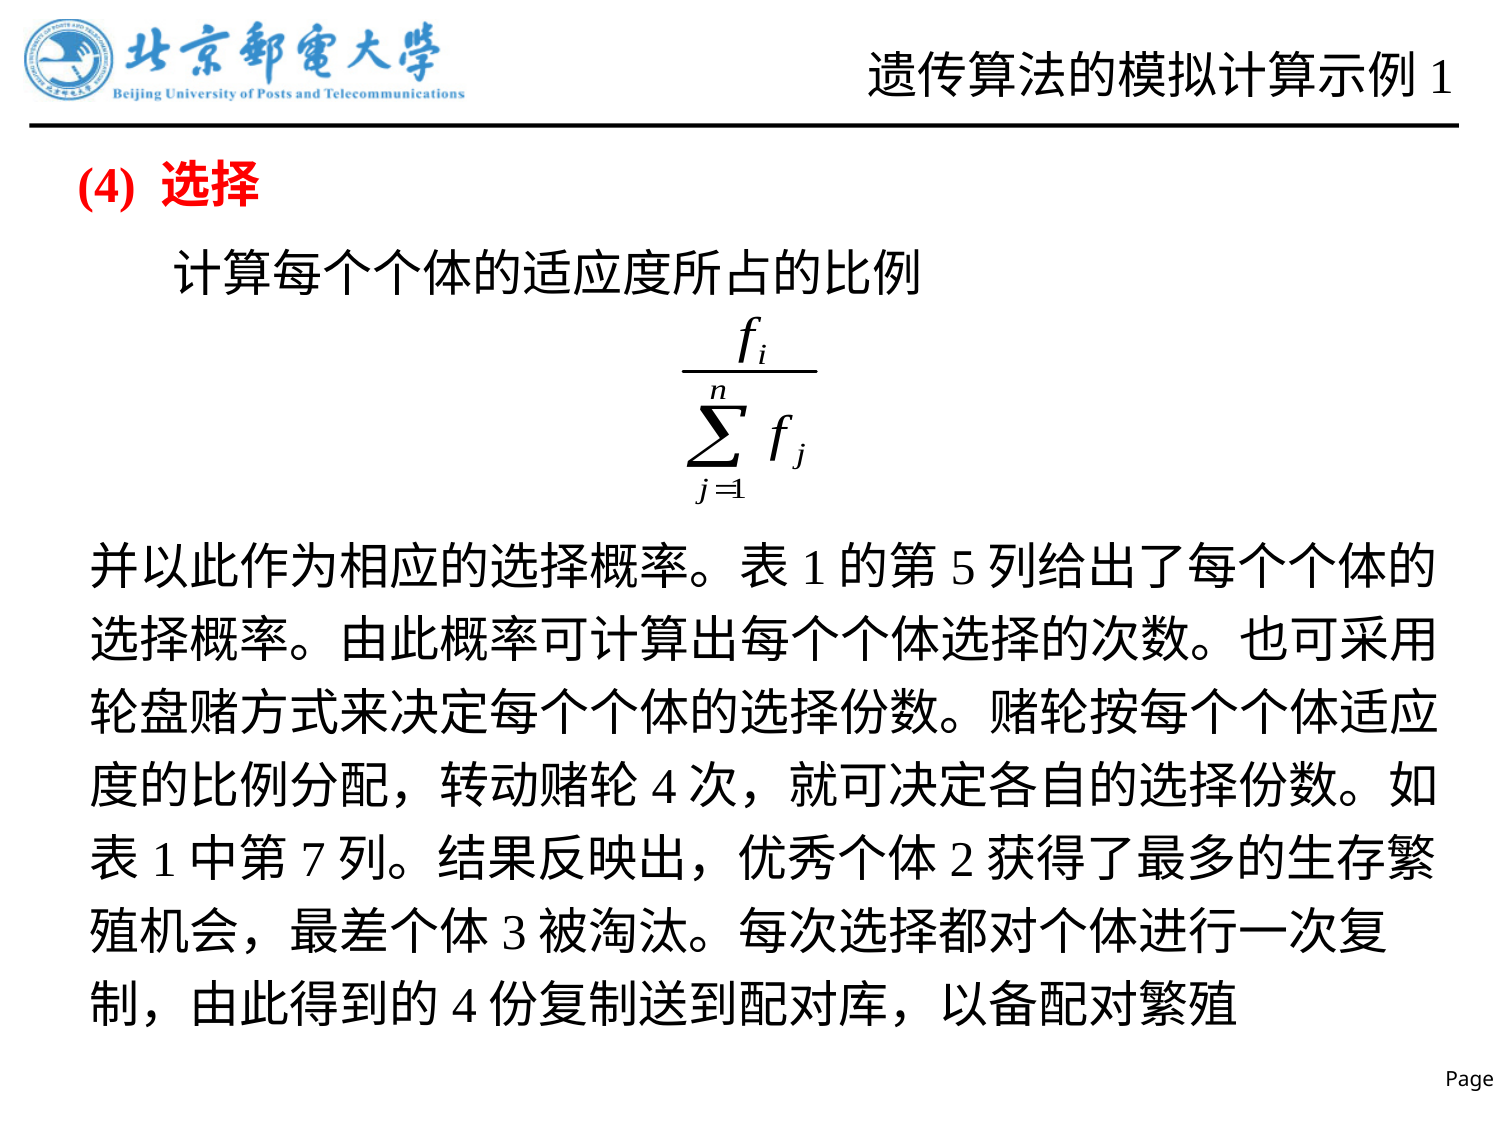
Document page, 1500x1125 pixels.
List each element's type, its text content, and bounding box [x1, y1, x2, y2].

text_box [672, 304, 827, 518]
title 遗传算法的模拟计算示例1 [643, 16, 1469, 130]
text_box (4) 选择 [62, 132, 957, 221]
text_box 计算每个个体的适应度所占的比例 [66, 220, 1448, 309]
picture [23, 19, 467, 102]
text_box 并以此作为相应的选择概率。表1的第5列给出了每个个体的选择概率。由此概率可计算出每个个体选择的次数。也可采用轮盘赌方式来决定每个个体的选择份数。赌轮按每个个体适应度的比例分配，转动赌轮4次，就可决定各自的选择份数。如表1中第7列。结果反映出，优秀个体2获得了最多的生存繁殖机会，最差个体3被淘汰。每次选择都对个体进行一次复制，由此得到的4份复制送到配对库，以备配对繁殖 [75, 514, 1457, 1040]
